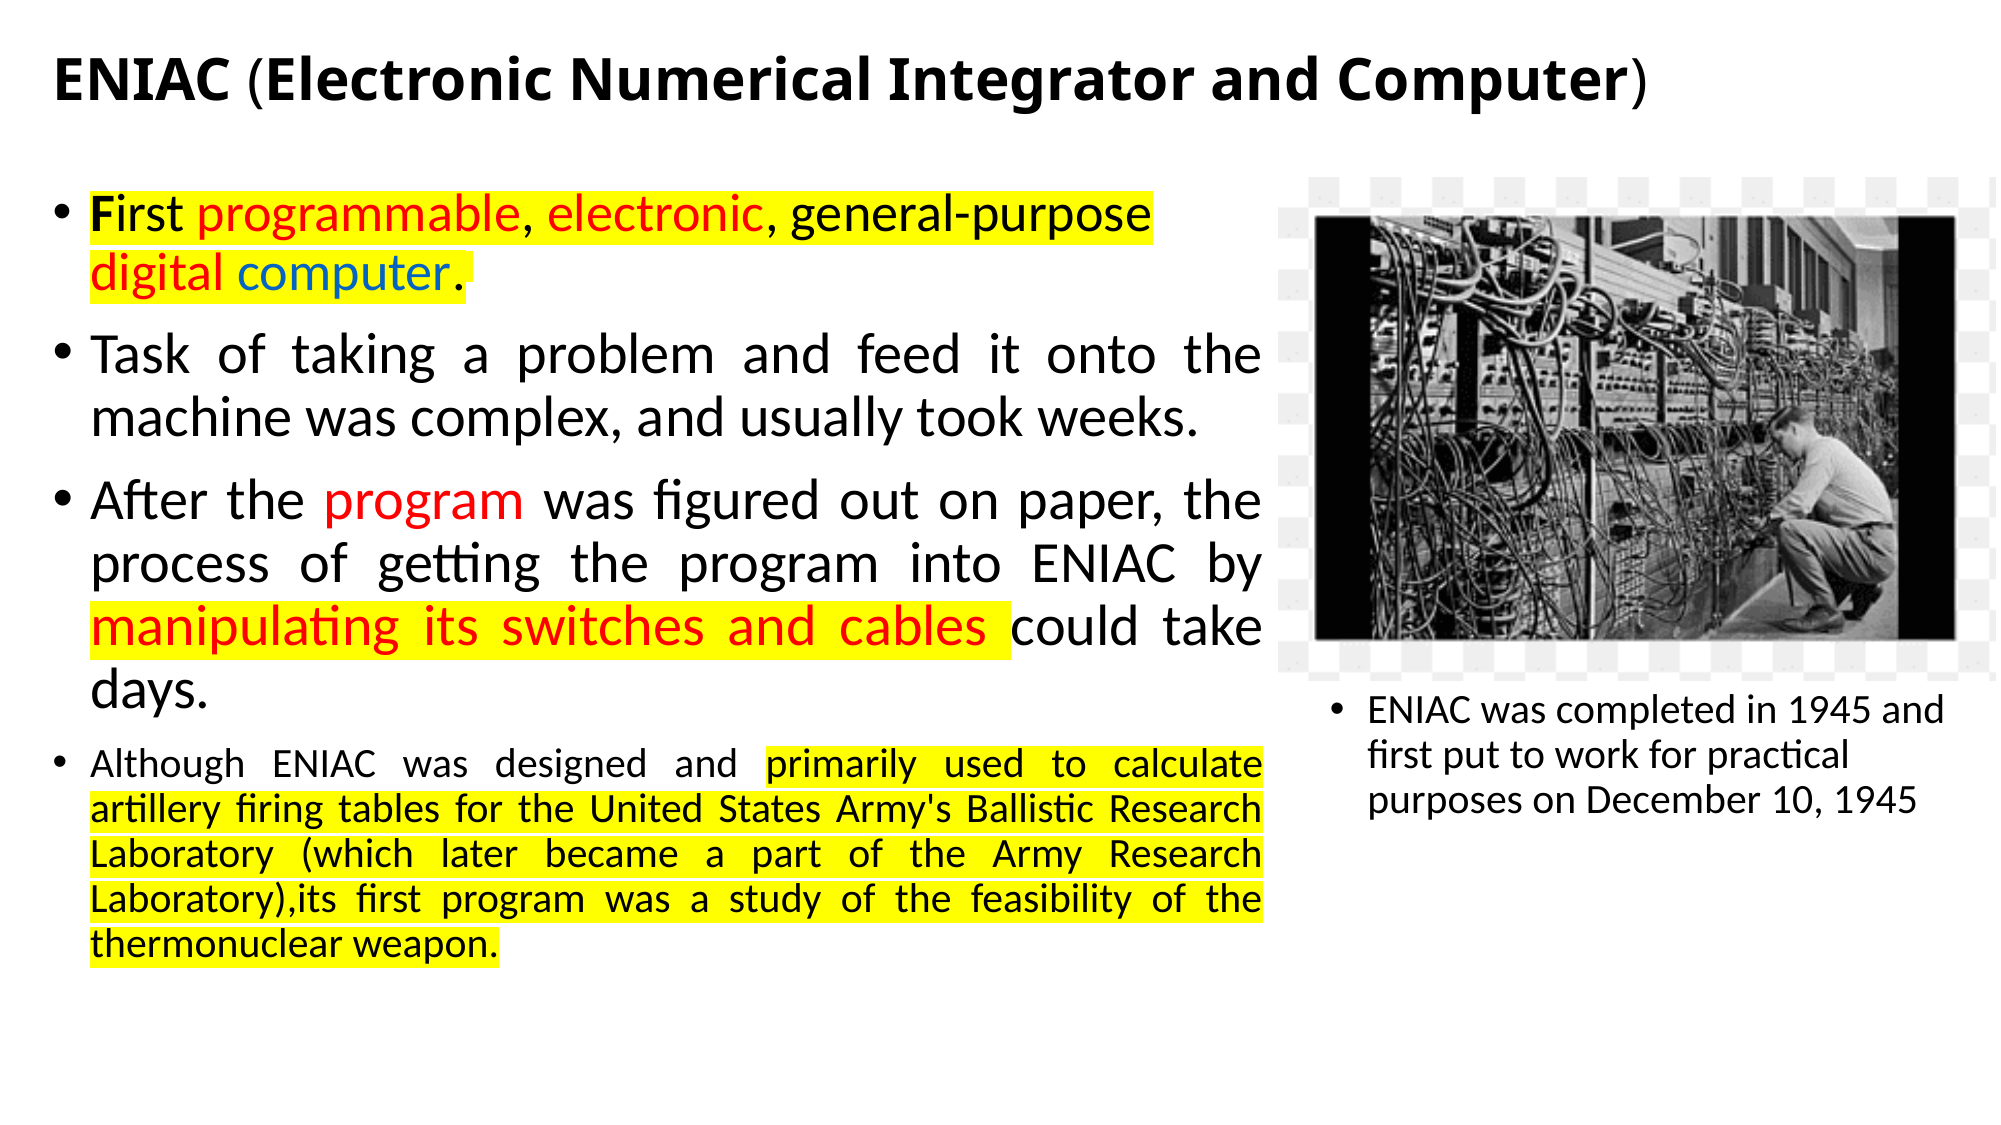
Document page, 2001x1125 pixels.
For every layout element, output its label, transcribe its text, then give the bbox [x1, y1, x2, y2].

title ENIAC (Electronic Numerical Integrator and Computer) [37, 23, 1963, 140]
picture [1278, 177, 1996, 681]
text_box ENIAC was completed in 1945 and first put to work for practical purposes on December 10, 1945 [1314, 681, 1983, 1050]
list First programmable, electronic, general-purpose digital computer. Task of taking a problem and feed it onto the machine was complex, and usually took weeks. After the program was figured out on paper, the process of getting the program into ENIAC by manipulating its switches and cables could take days. Although ENIAC was designed and primarily used to calculate artillery firing tables for the United States Army's Ballistic Research Laboratory (which later became a part of the Army Research Laboratory),its first program was a study of the feasibility of the thermonuclear weapon. [37, 177, 1279, 1101]
